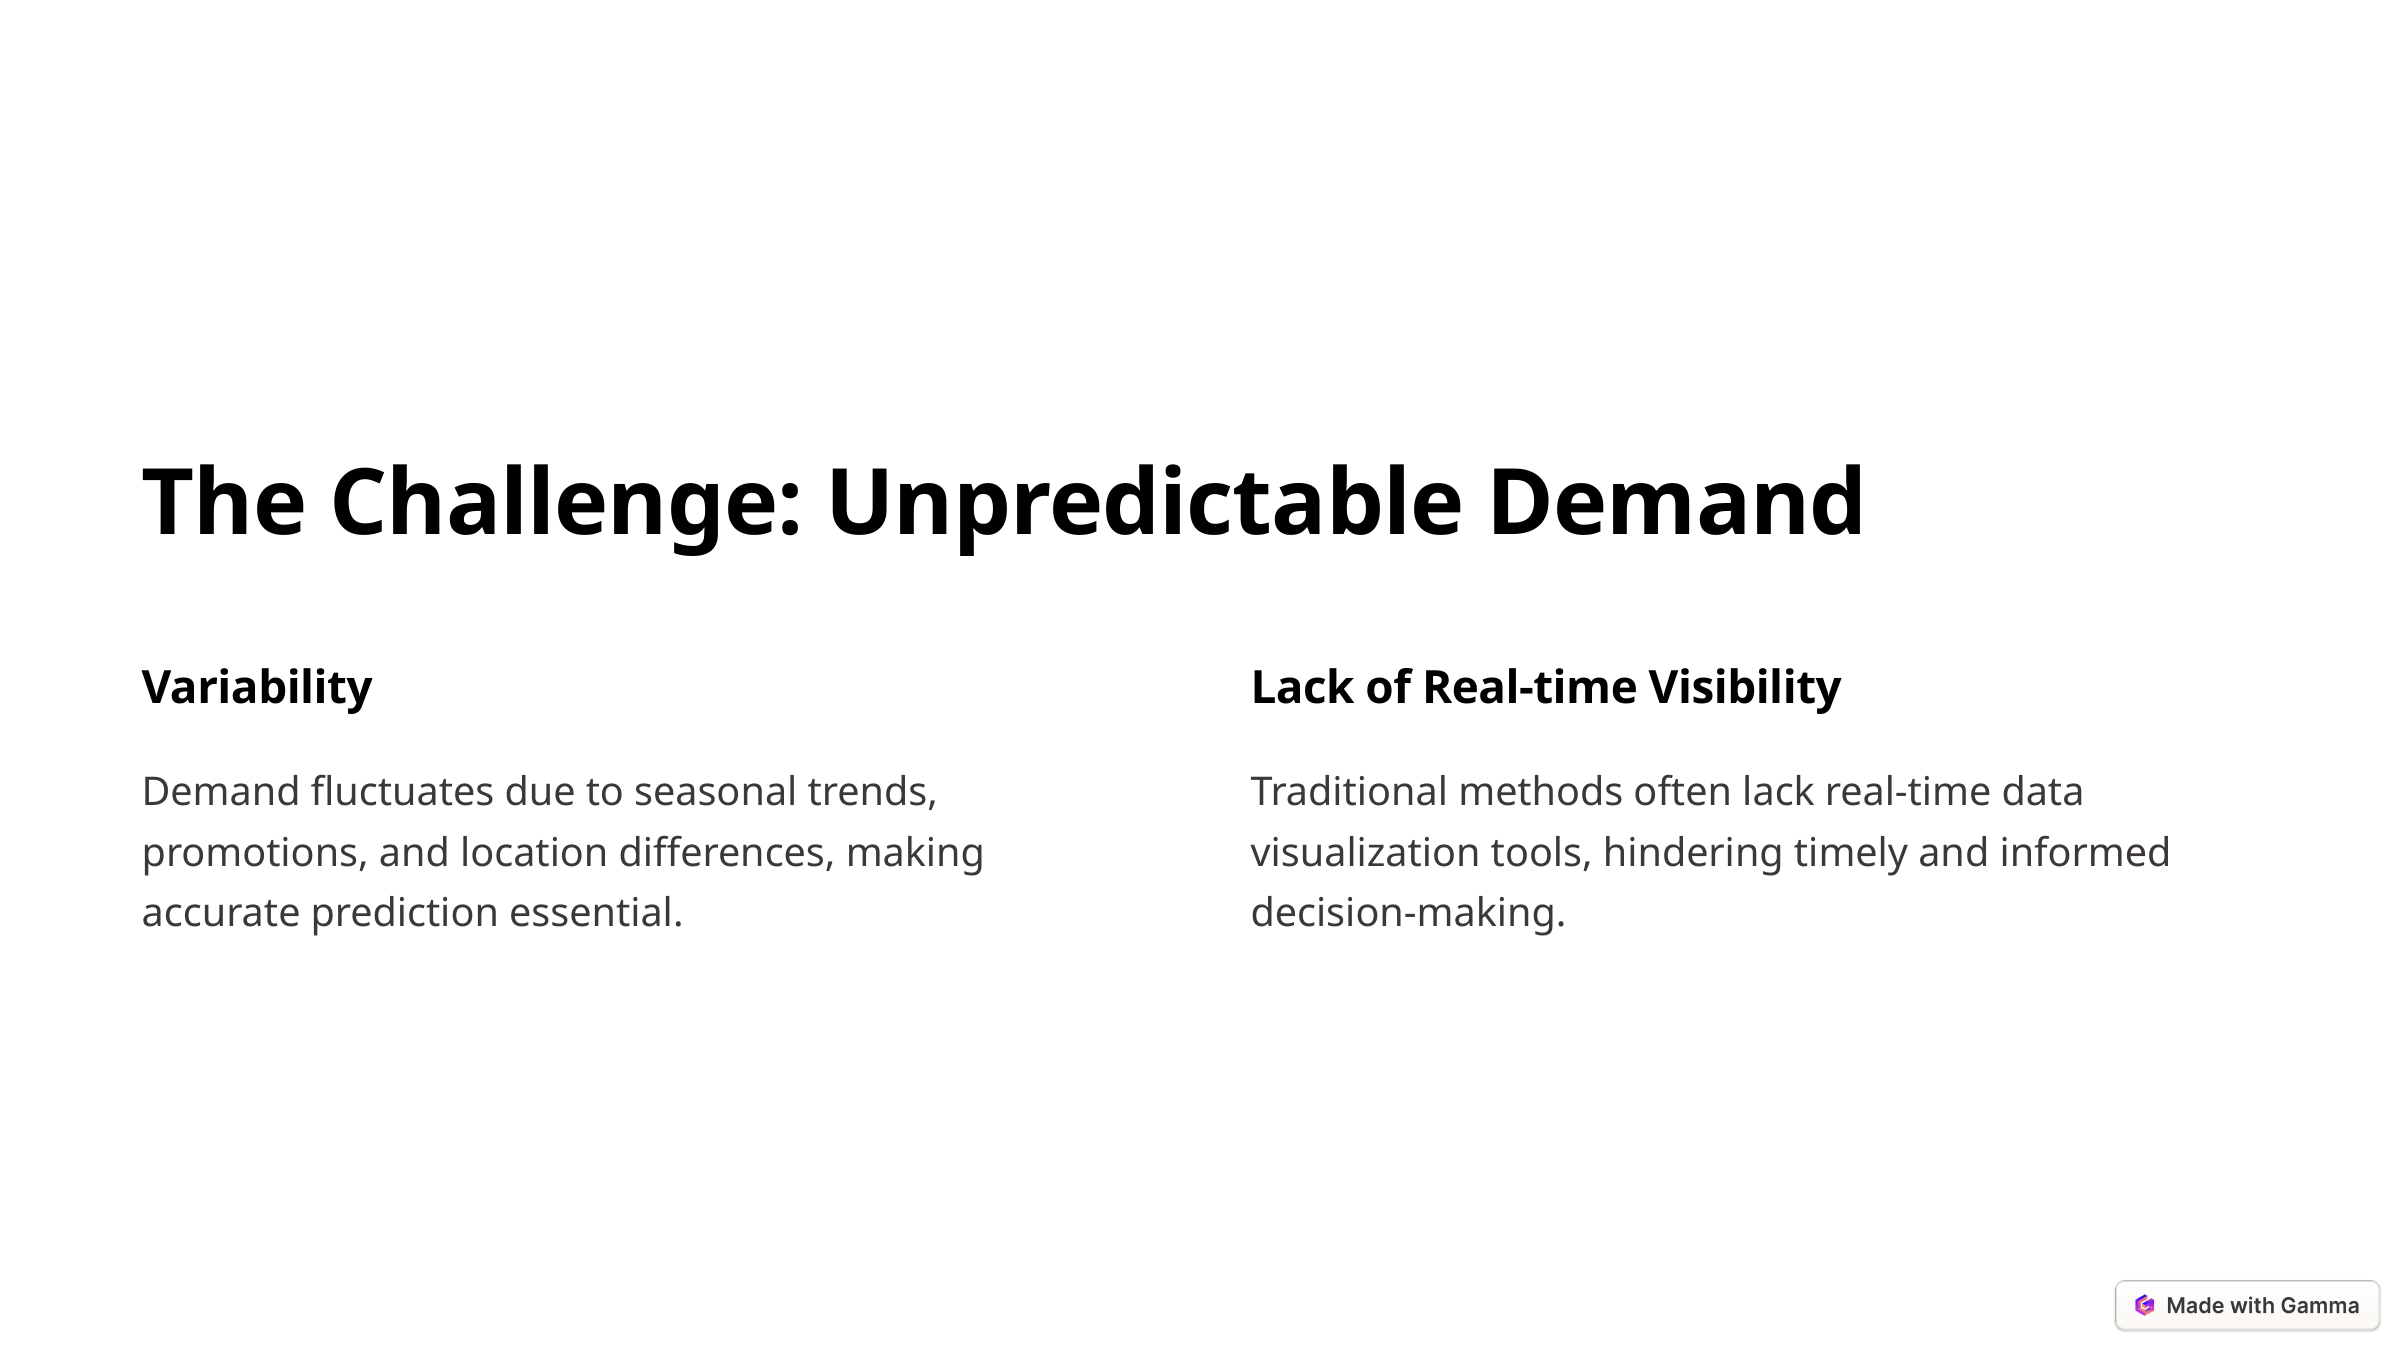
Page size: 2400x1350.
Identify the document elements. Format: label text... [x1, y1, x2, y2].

text_box Demand fluctuates due to seasonal trends, promotions, and location differences, making accurate prediction essential. [141, 753, 1151, 875]
text_box Traditional methods often lack real-time data visualization tools, hindering timely and informed decision-making. [1250, 753, 2260, 875]
text_box Variability [141, 655, 602, 713]
text_box The Challenge: Unpredictable Demand [141, 438, 1980, 554]
text_box Lack of Real-time Visibility [1250, 655, 1879, 713]
picture [2106, 1271, 2389, 1339]
